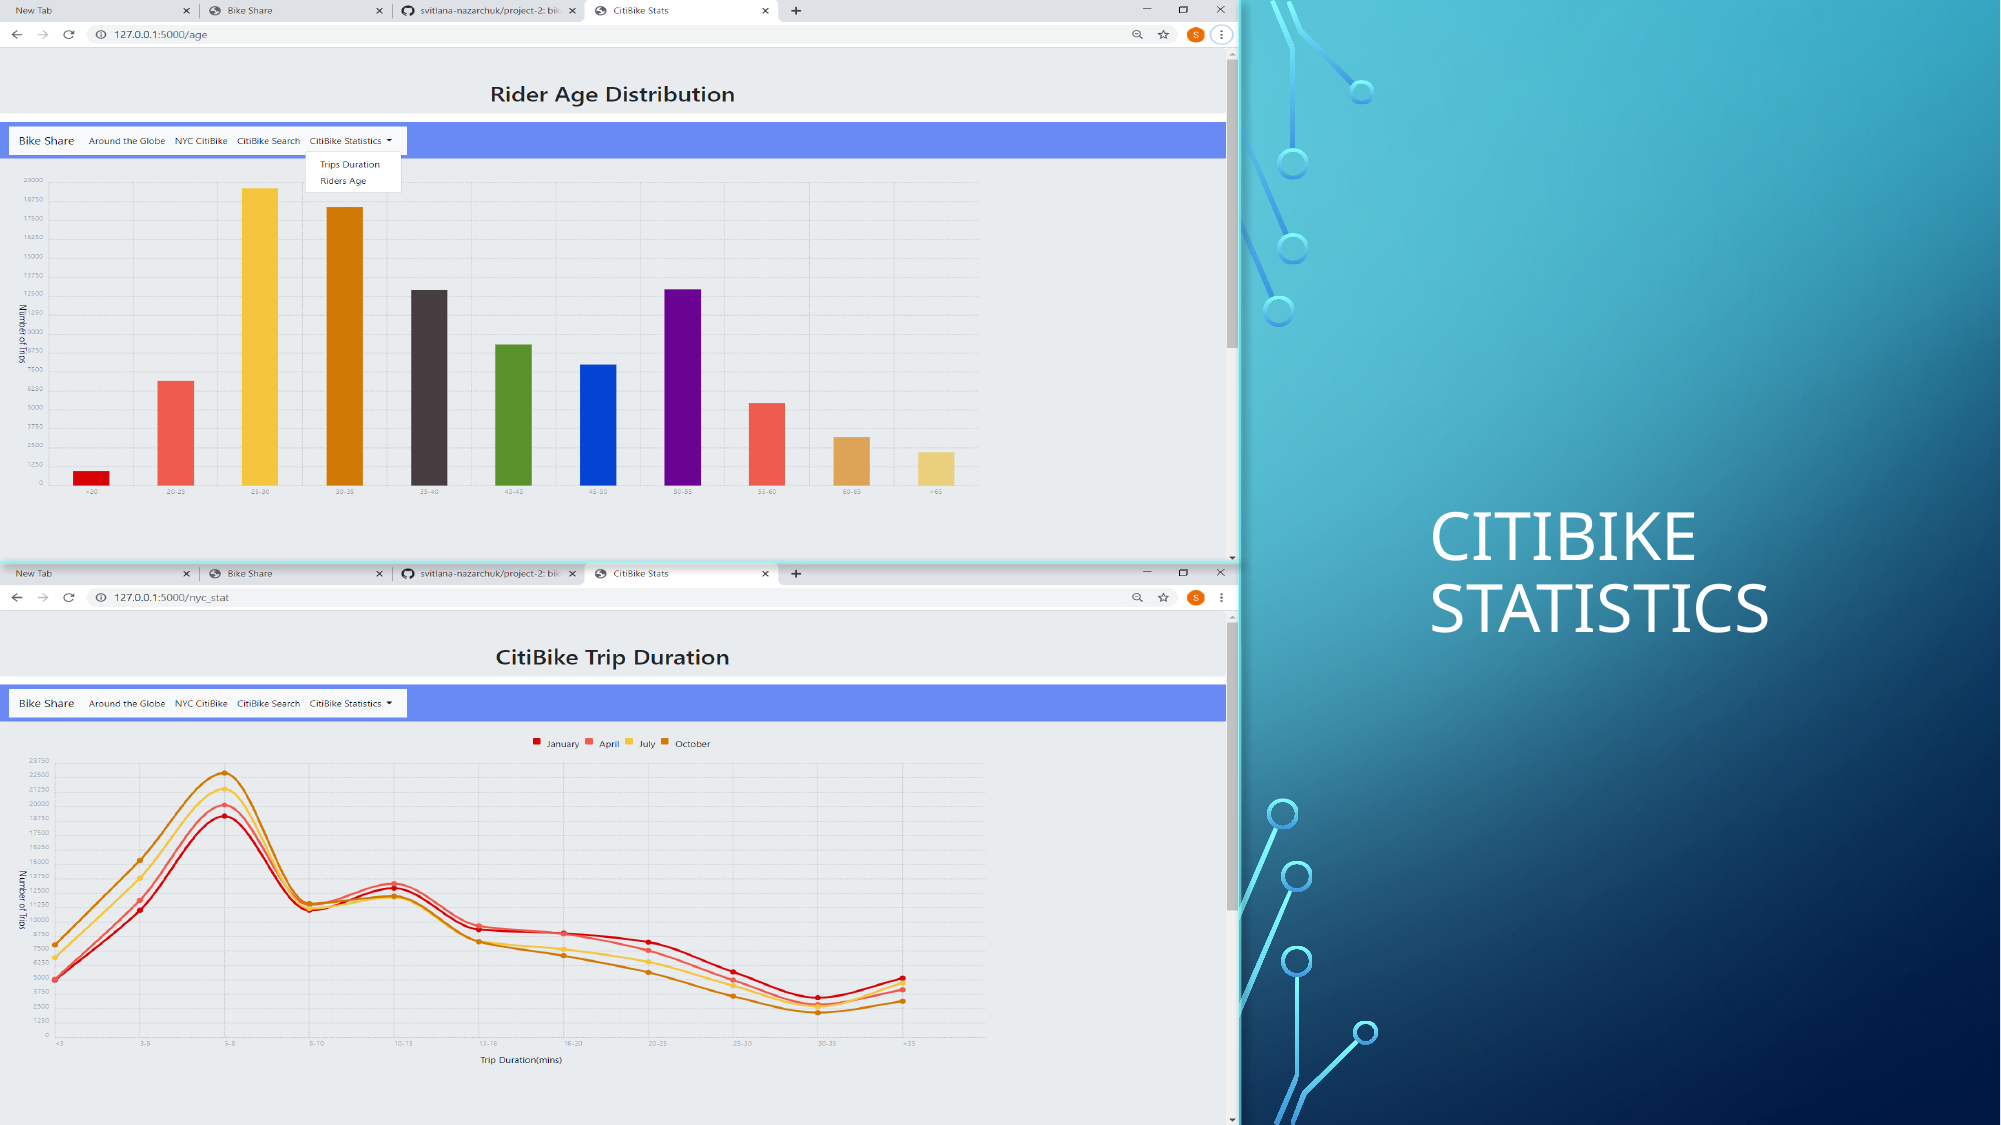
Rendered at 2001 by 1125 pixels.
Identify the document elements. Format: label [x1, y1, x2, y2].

picture [0, 0, 1239, 561]
text_box [1241, 0, 1380, 1125]
text_box [1380, 0, 2000, 1125]
picture [0, 563, 1239, 1125]
